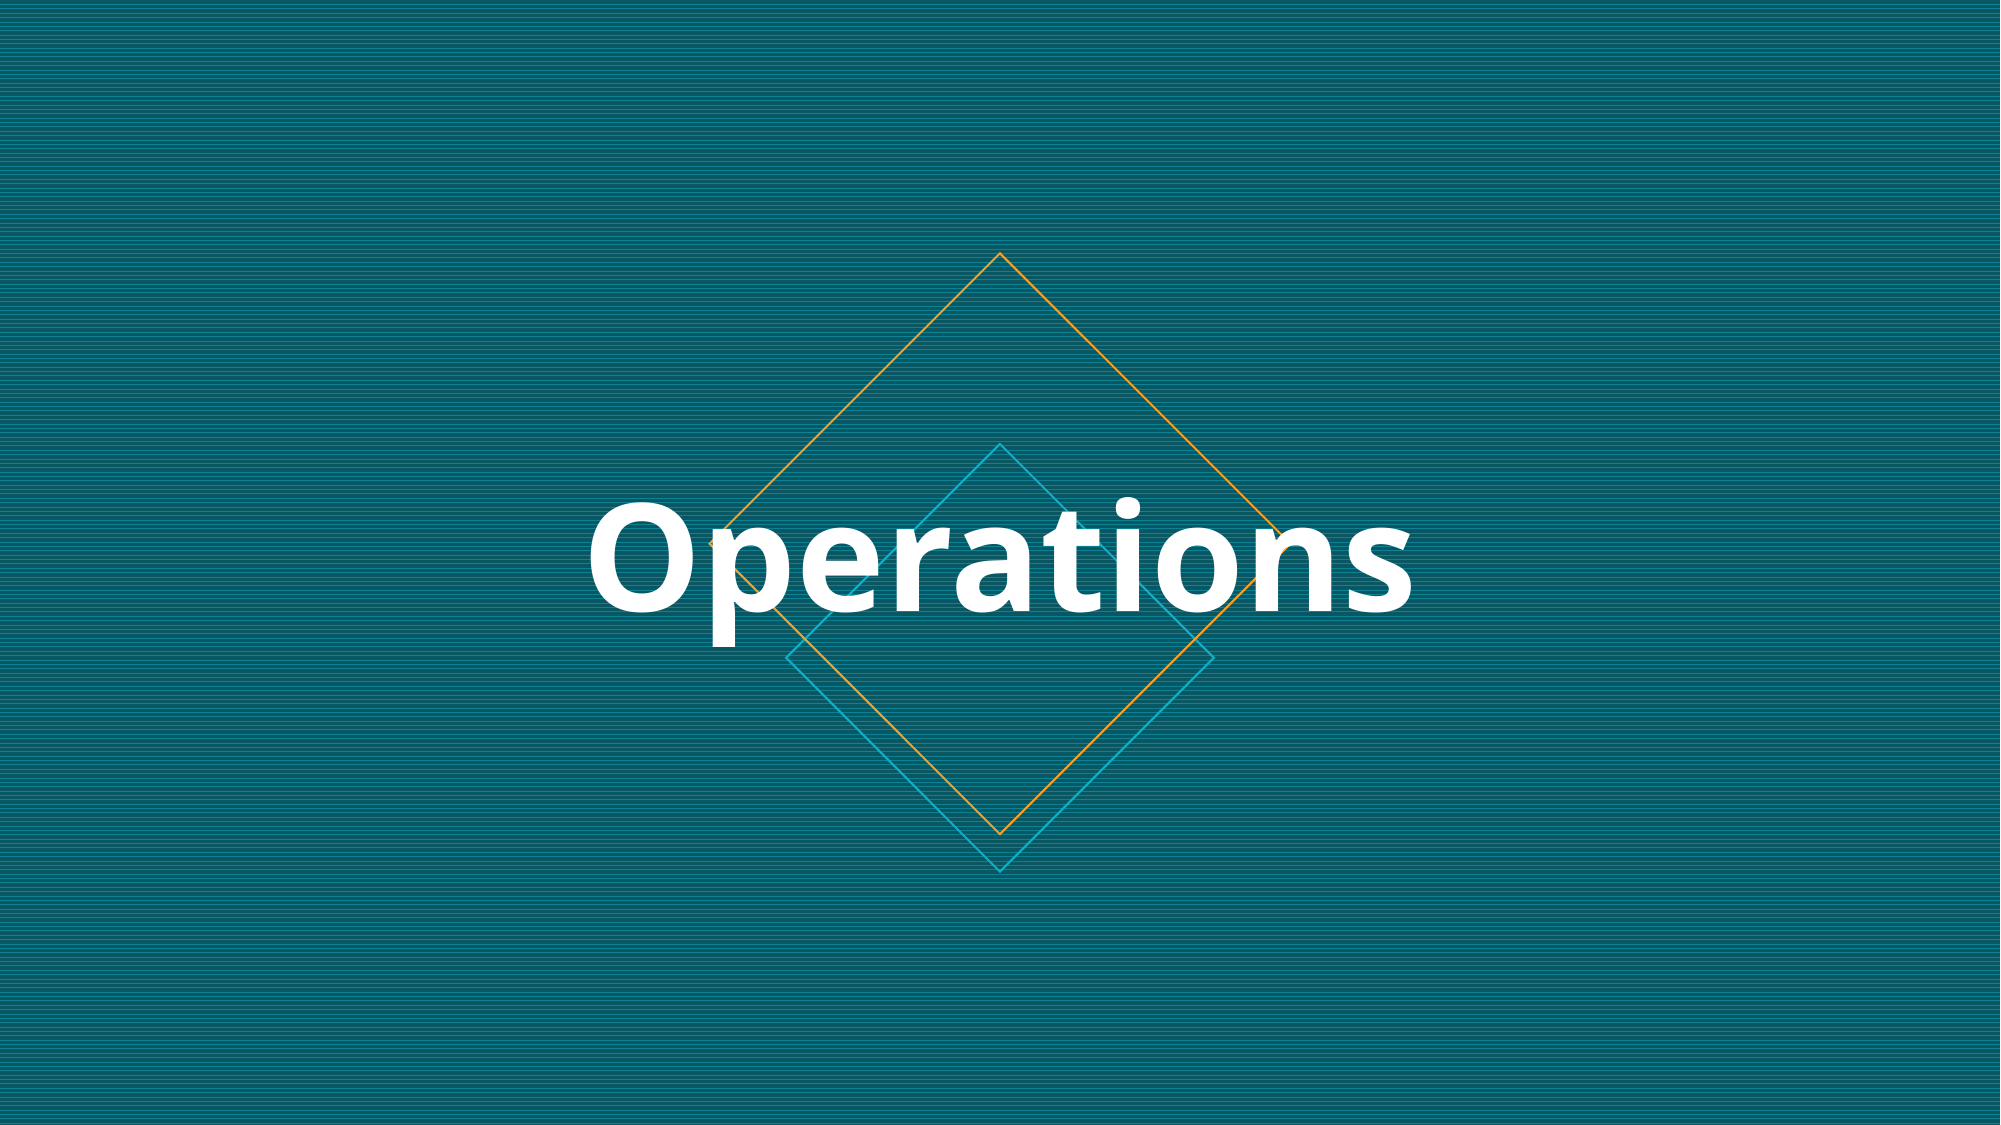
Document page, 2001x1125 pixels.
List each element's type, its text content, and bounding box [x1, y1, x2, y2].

title Operations [249, 468, 709, 657]
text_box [709, 253, 1291, 872]
title Operations [1291, 468, 1750, 657]
